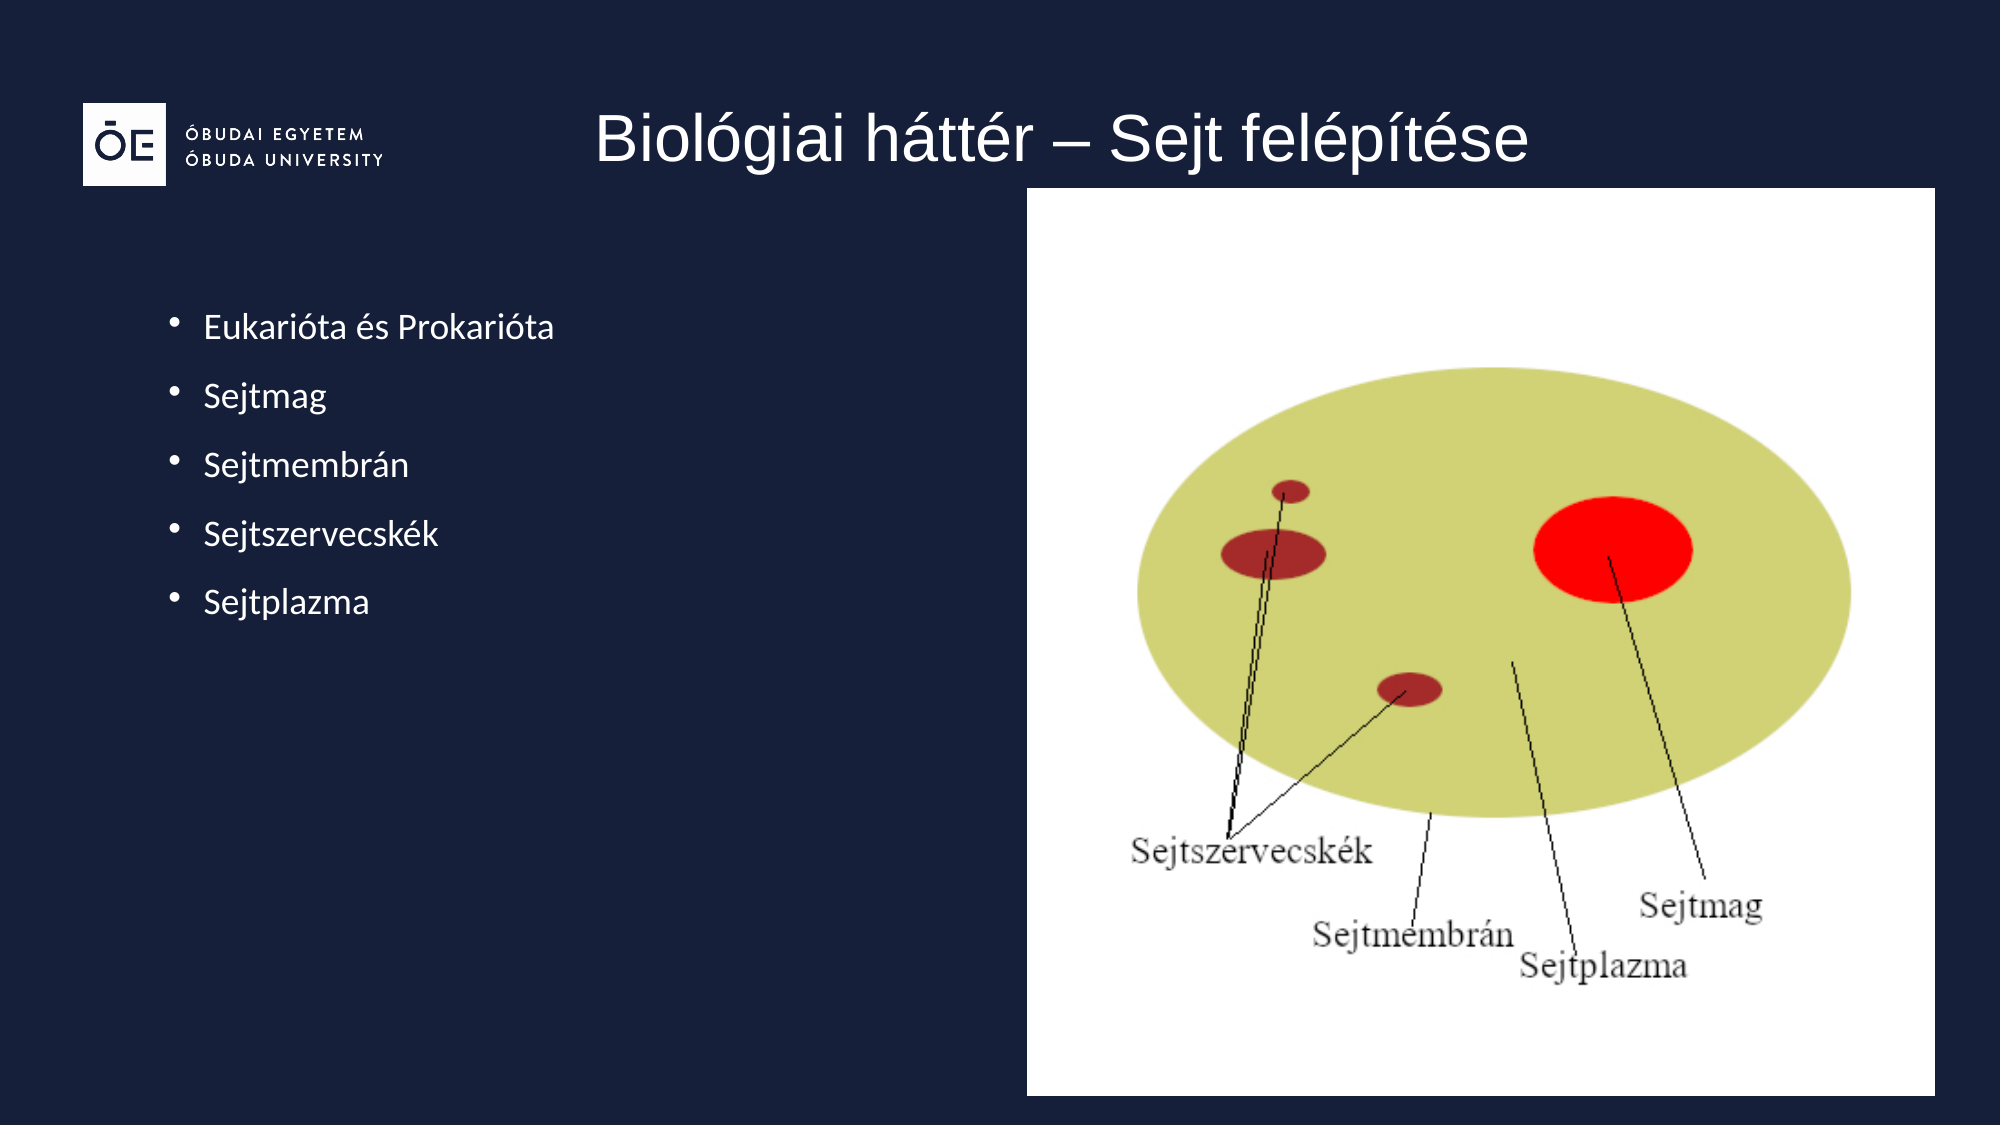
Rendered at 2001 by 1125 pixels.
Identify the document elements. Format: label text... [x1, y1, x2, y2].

text_box Biológiai háttér – Sejt felépítése [436, 94, 1689, 175]
picture [1027, 188, 1935, 1096]
text_box Eukarióta és Prokarióta Sejtmag Sejtmembrán Sejtszervecskék Sejtplazma [153, 295, 839, 630]
